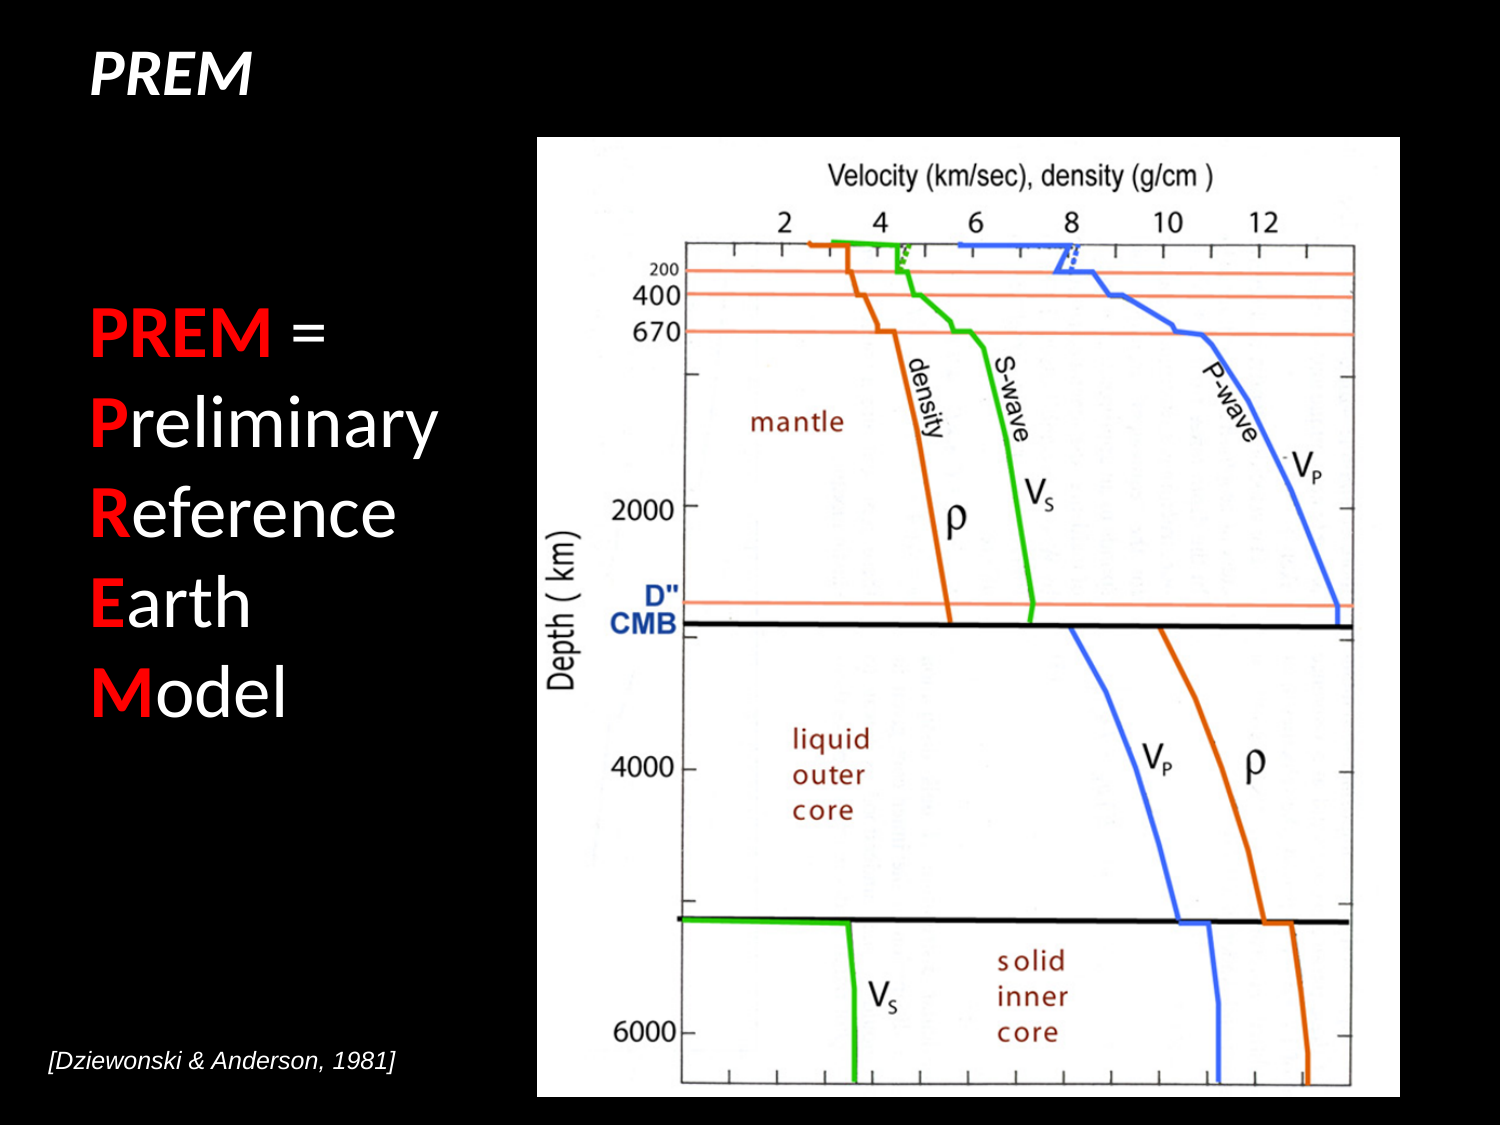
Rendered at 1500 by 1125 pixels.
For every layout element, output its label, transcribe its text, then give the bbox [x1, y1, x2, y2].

text_box PREM = Preliminary Reference Earth Model [74, 274, 455, 740]
picture [537, 137, 1401, 1097]
text_box [Dziewonski & Anderson, 1981] [33, 1037, 412, 1083]
text_box PREM [74, 21, 269, 117]
